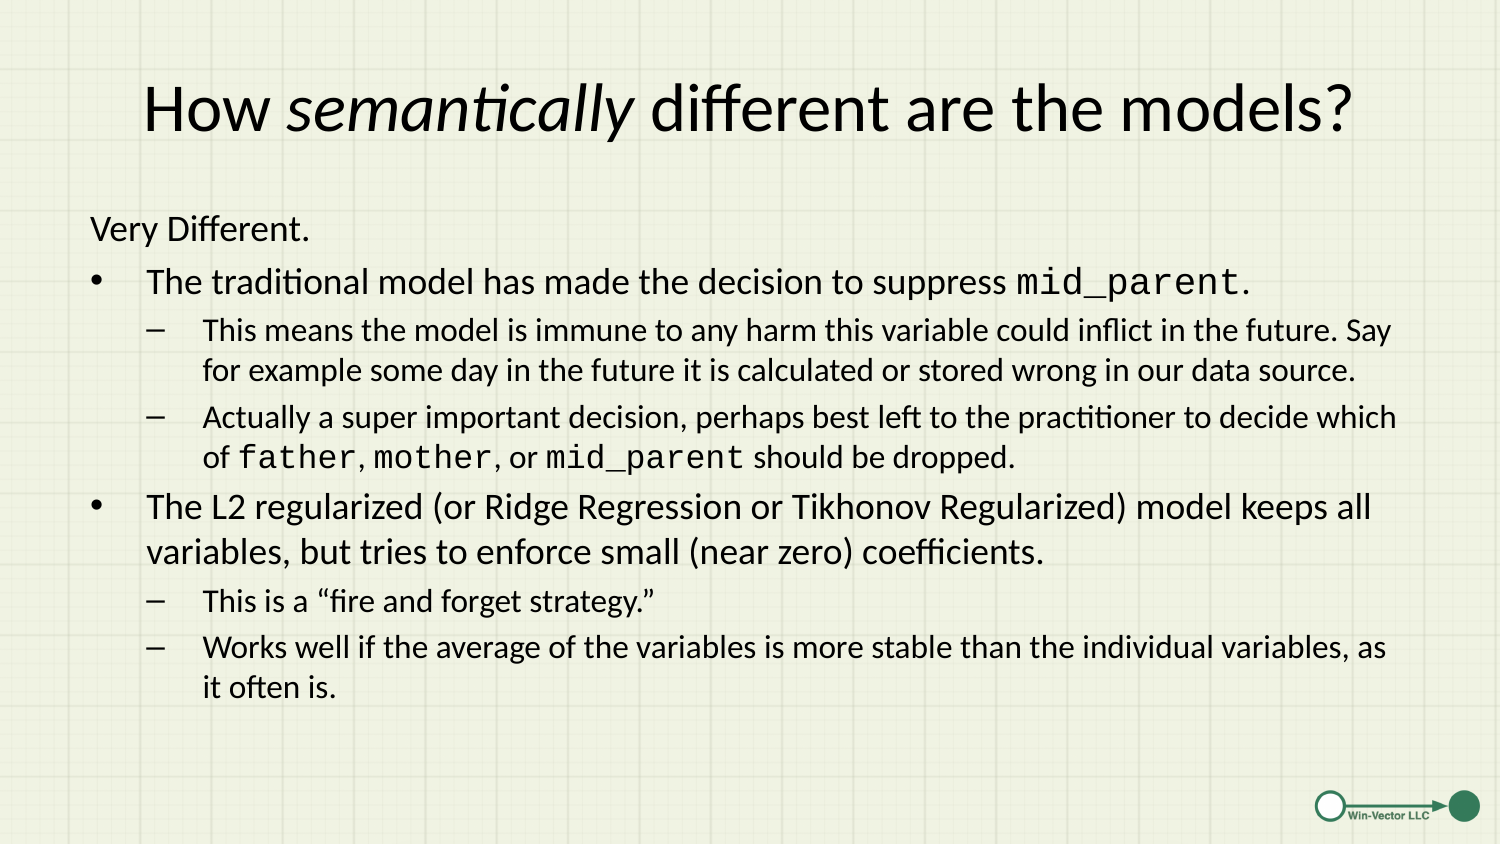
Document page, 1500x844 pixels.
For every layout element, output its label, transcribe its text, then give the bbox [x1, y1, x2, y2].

list Very Different. The traditional model has made the decision to suppress mid_parent. This means the model is immune to any harm this variable could inflict in the future. Say for example some day in the future it is calculated or stored wrong in our data source. Actually a super important decision, perhaps best left to the practitioner to decide which of father, mother, or mid_parent should be dropped. The L2 regularized (or Ridge Regression or Tikhonov Regularized) model keeps all variables, but tries to enforce small (near zero) coefficients. This is a “fire and forget strategy.” Works well if the average of the variables is more stable than the individual variables, as it often is. [75, 196, 1425, 754]
picture [0, 0, 1500, 844]
title How semantically different are the models? [75, 33, 1425, 175]
